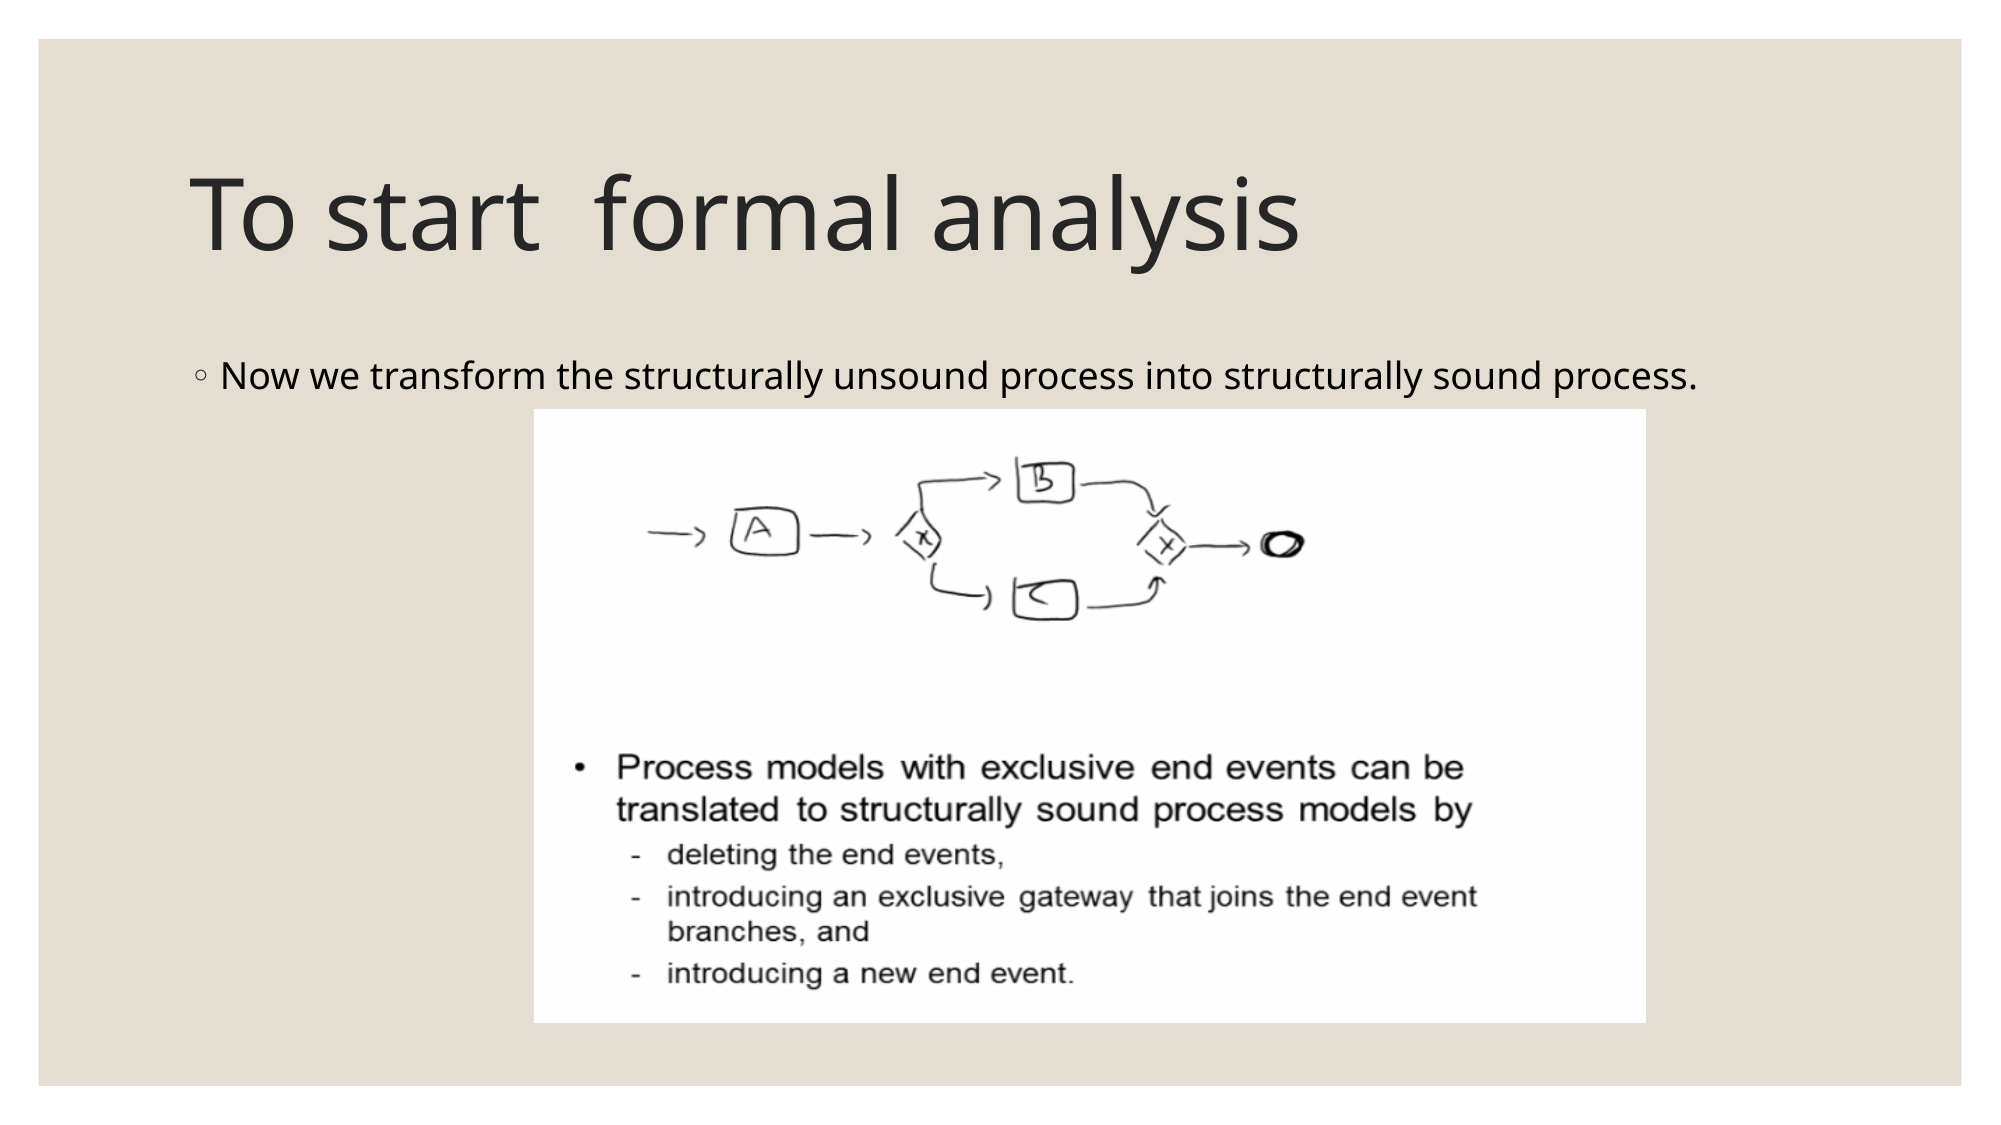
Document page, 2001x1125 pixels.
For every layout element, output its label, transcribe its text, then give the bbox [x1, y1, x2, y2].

list Now we transform the structurally unsound process into structurally sound process. [174, 345, 1825, 990]
picture [533, 409, 1646, 1023]
title To start formal analysis [174, 105, 1825, 331]
